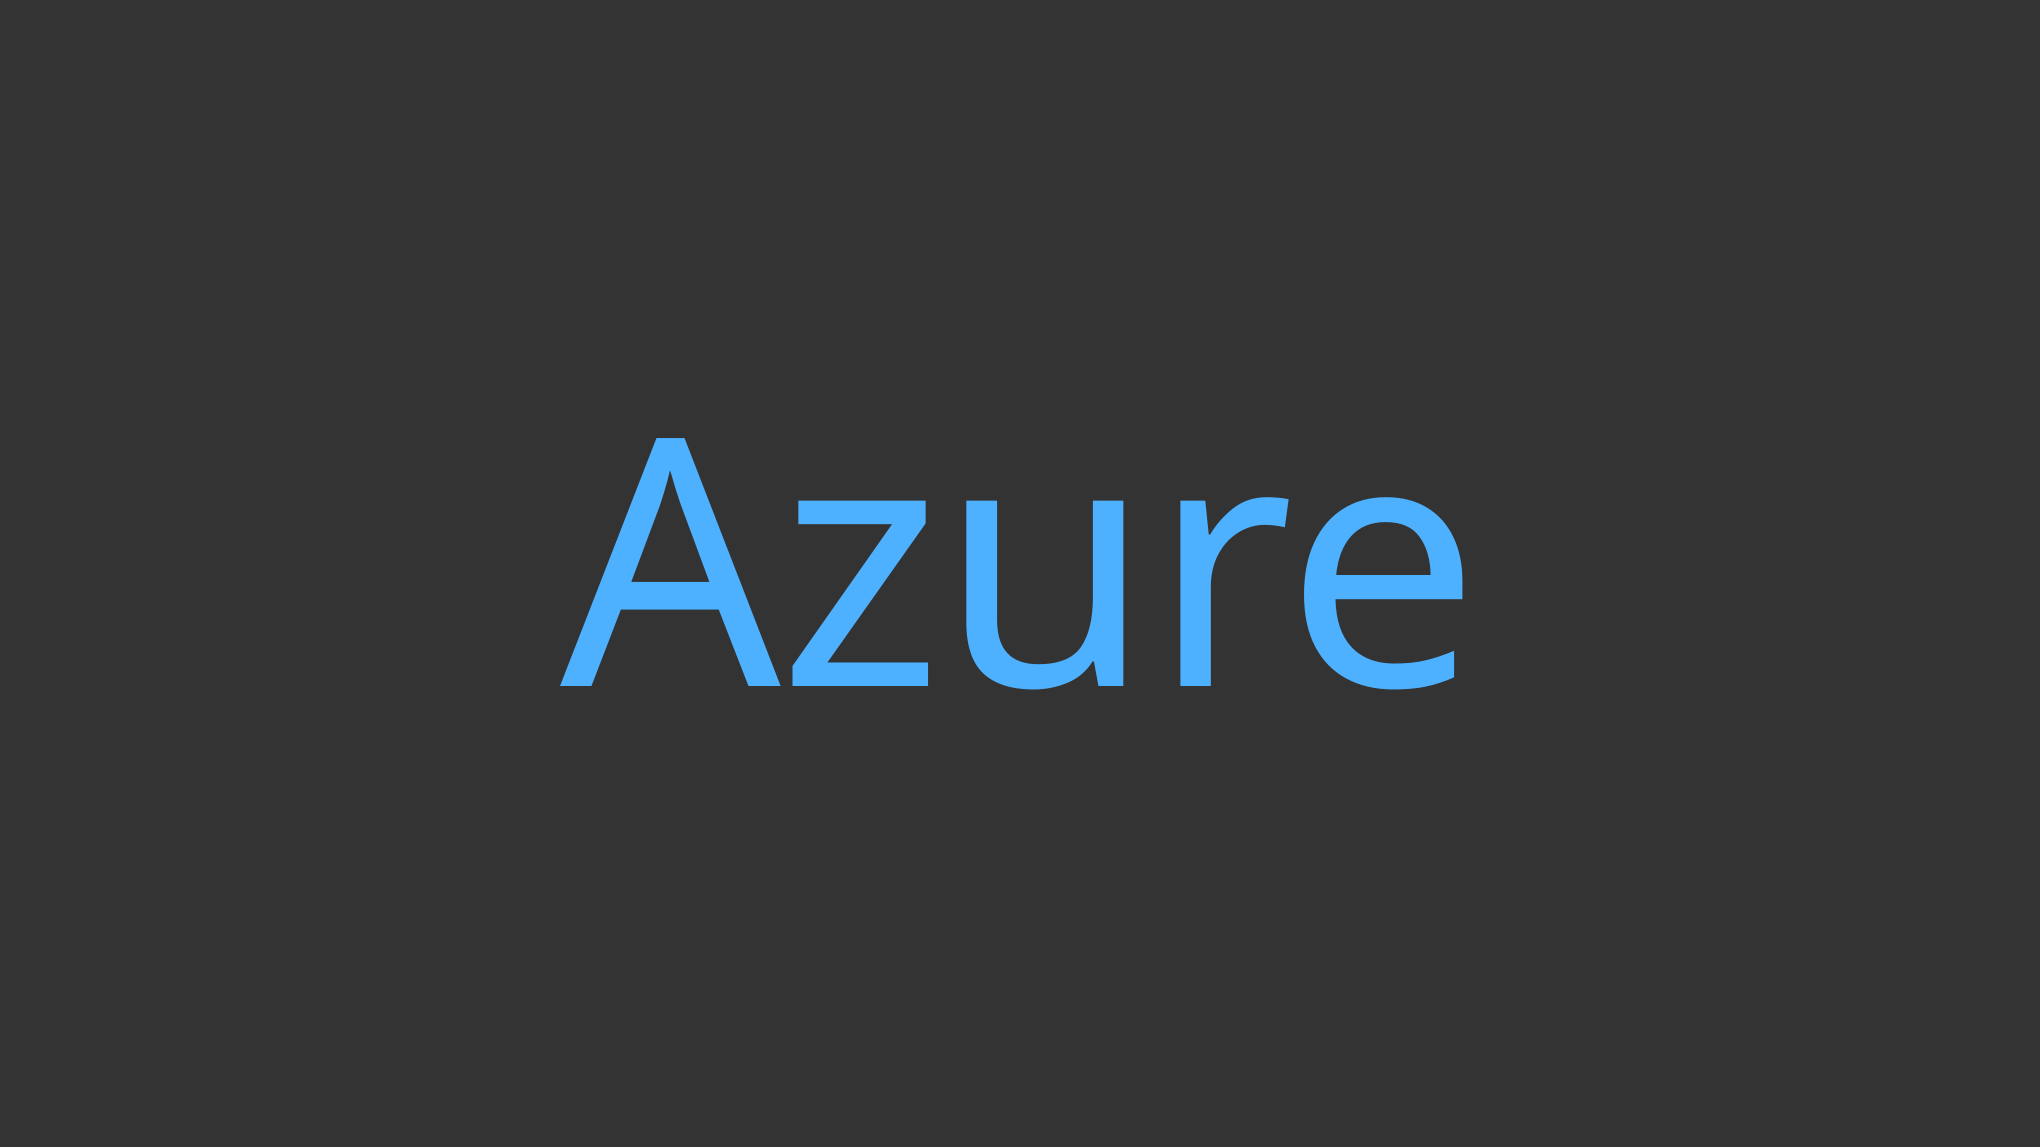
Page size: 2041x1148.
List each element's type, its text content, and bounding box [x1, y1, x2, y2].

title Azure [45, 306, 1996, 842]
